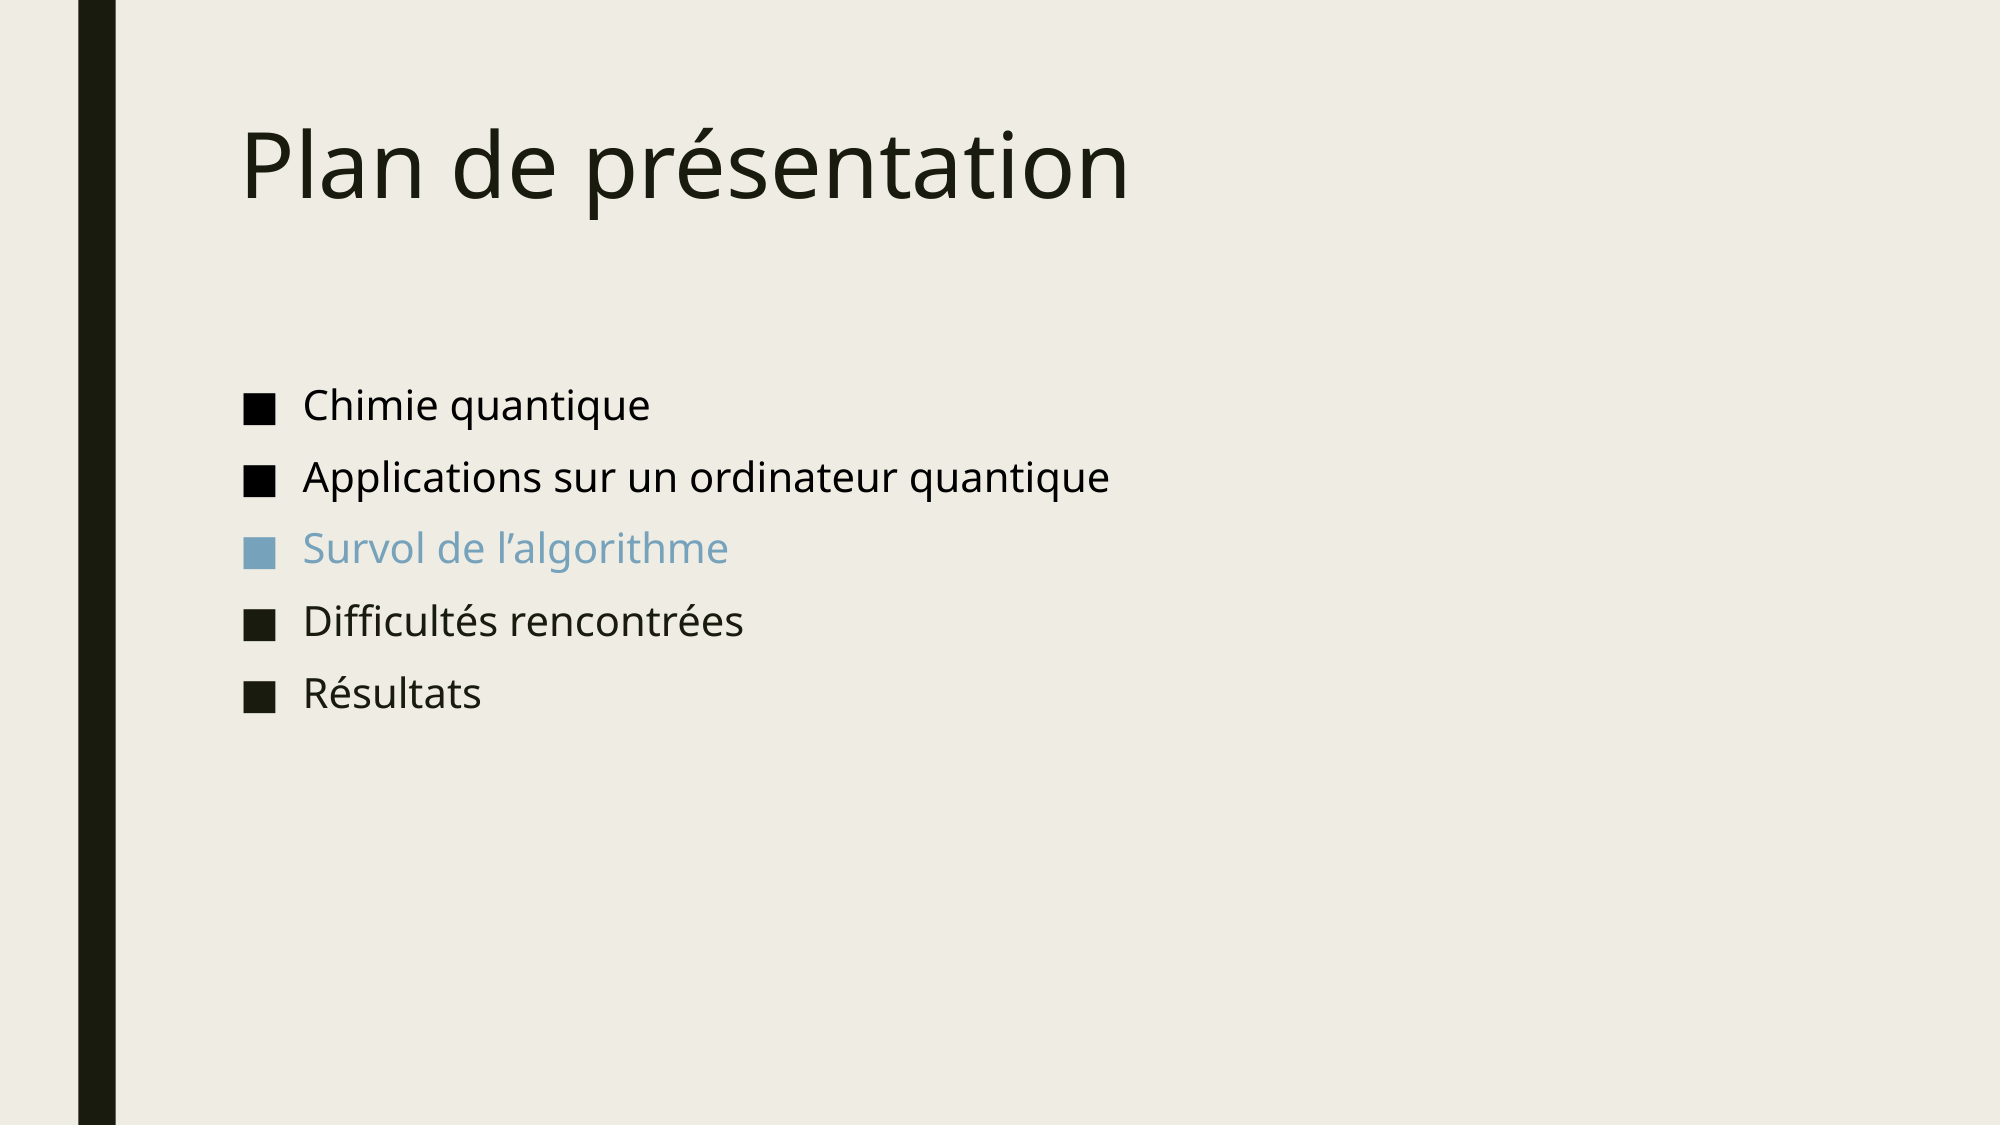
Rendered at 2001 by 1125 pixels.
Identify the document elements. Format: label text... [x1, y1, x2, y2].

text_box Chimie quantique Applications sur un ordinateur quantique Survol de l’algorithme Difficultés rencontrées Résultats [225, 375, 1800, 963]
title Plan de présentation [225, 112, 1800, 243]
